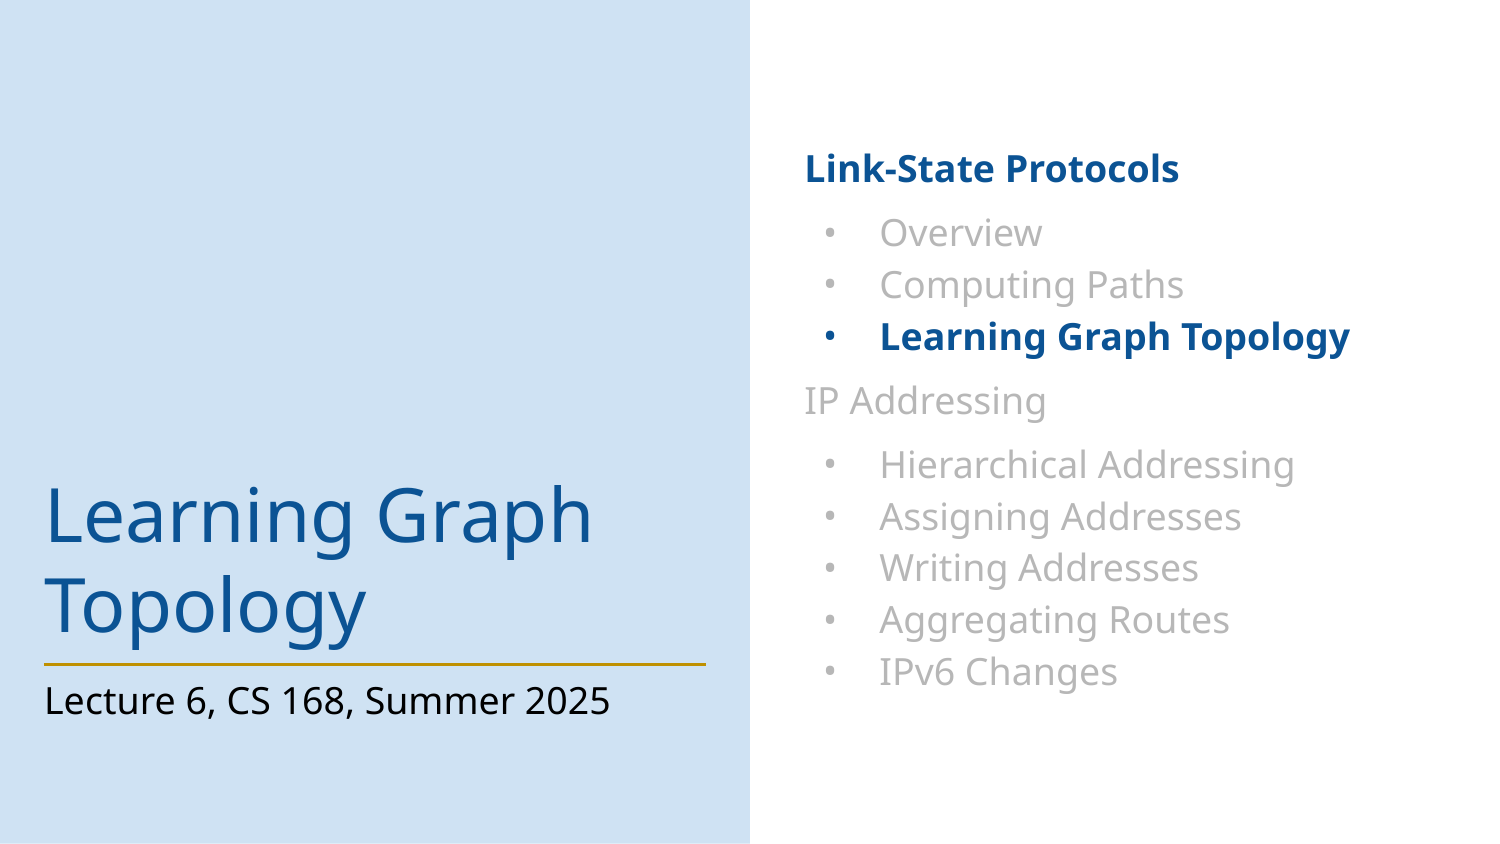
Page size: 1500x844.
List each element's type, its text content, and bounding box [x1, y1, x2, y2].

subtitle Lecture 6, CS 168, Summer 2025 [29, 667, 712, 732]
list Link-State Protocols Overview Computing Paths Learning Graph Topology IP Addressing Hierarchical Addressing Assigning Addresses Writing Addresses Aggregating Routes IPv6 Changes [789, 65, 1452, 765]
title Learning Graph Topology [29, 328, 692, 663]
